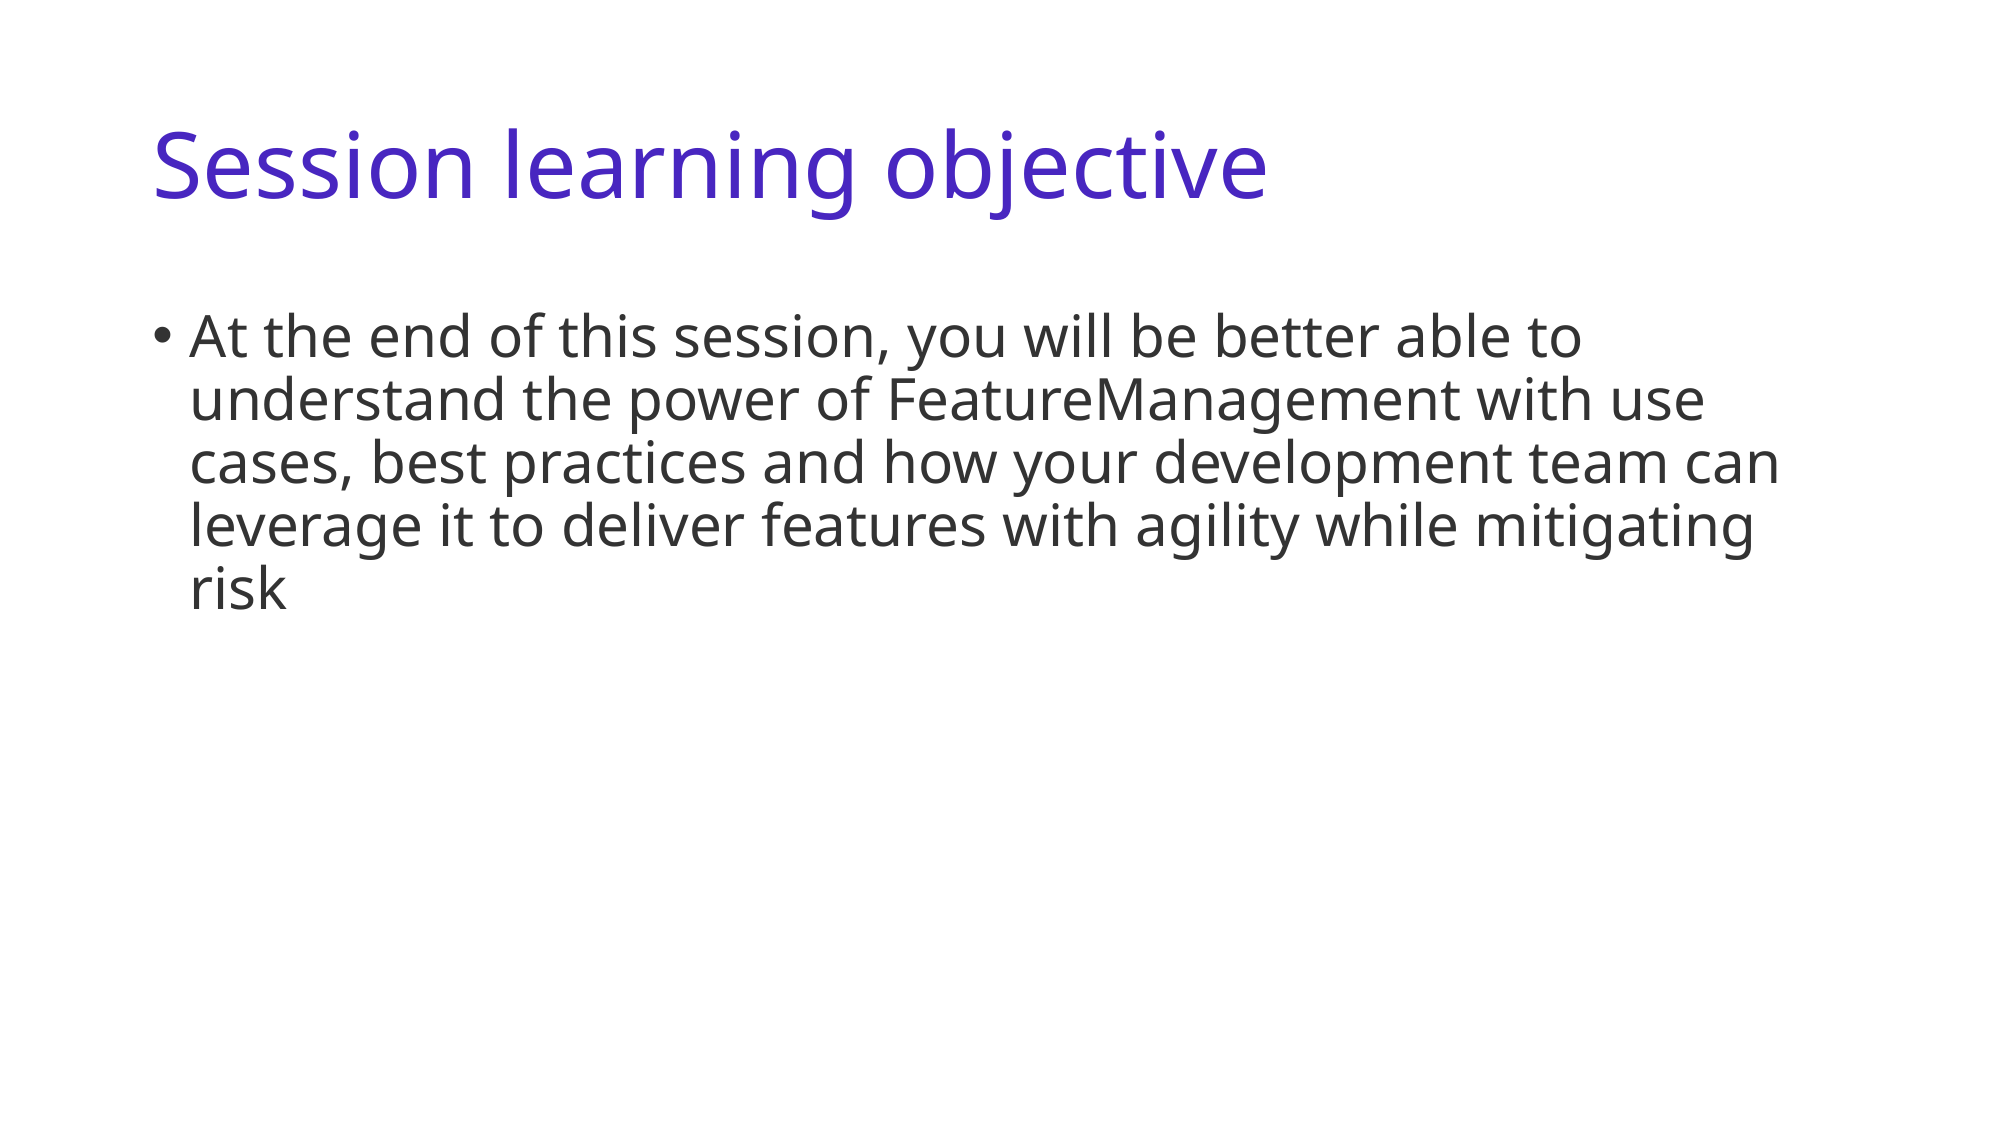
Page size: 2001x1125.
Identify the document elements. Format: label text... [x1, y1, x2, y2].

list At the end of this session, you will be better able to understand the power of FeatureManagement with use cases, best practices and how your development team can leverage it to deliver features with agility while mitigating risk [137, 299, 1863, 1014]
title Session learning objective [137, 59, 1863, 278]
